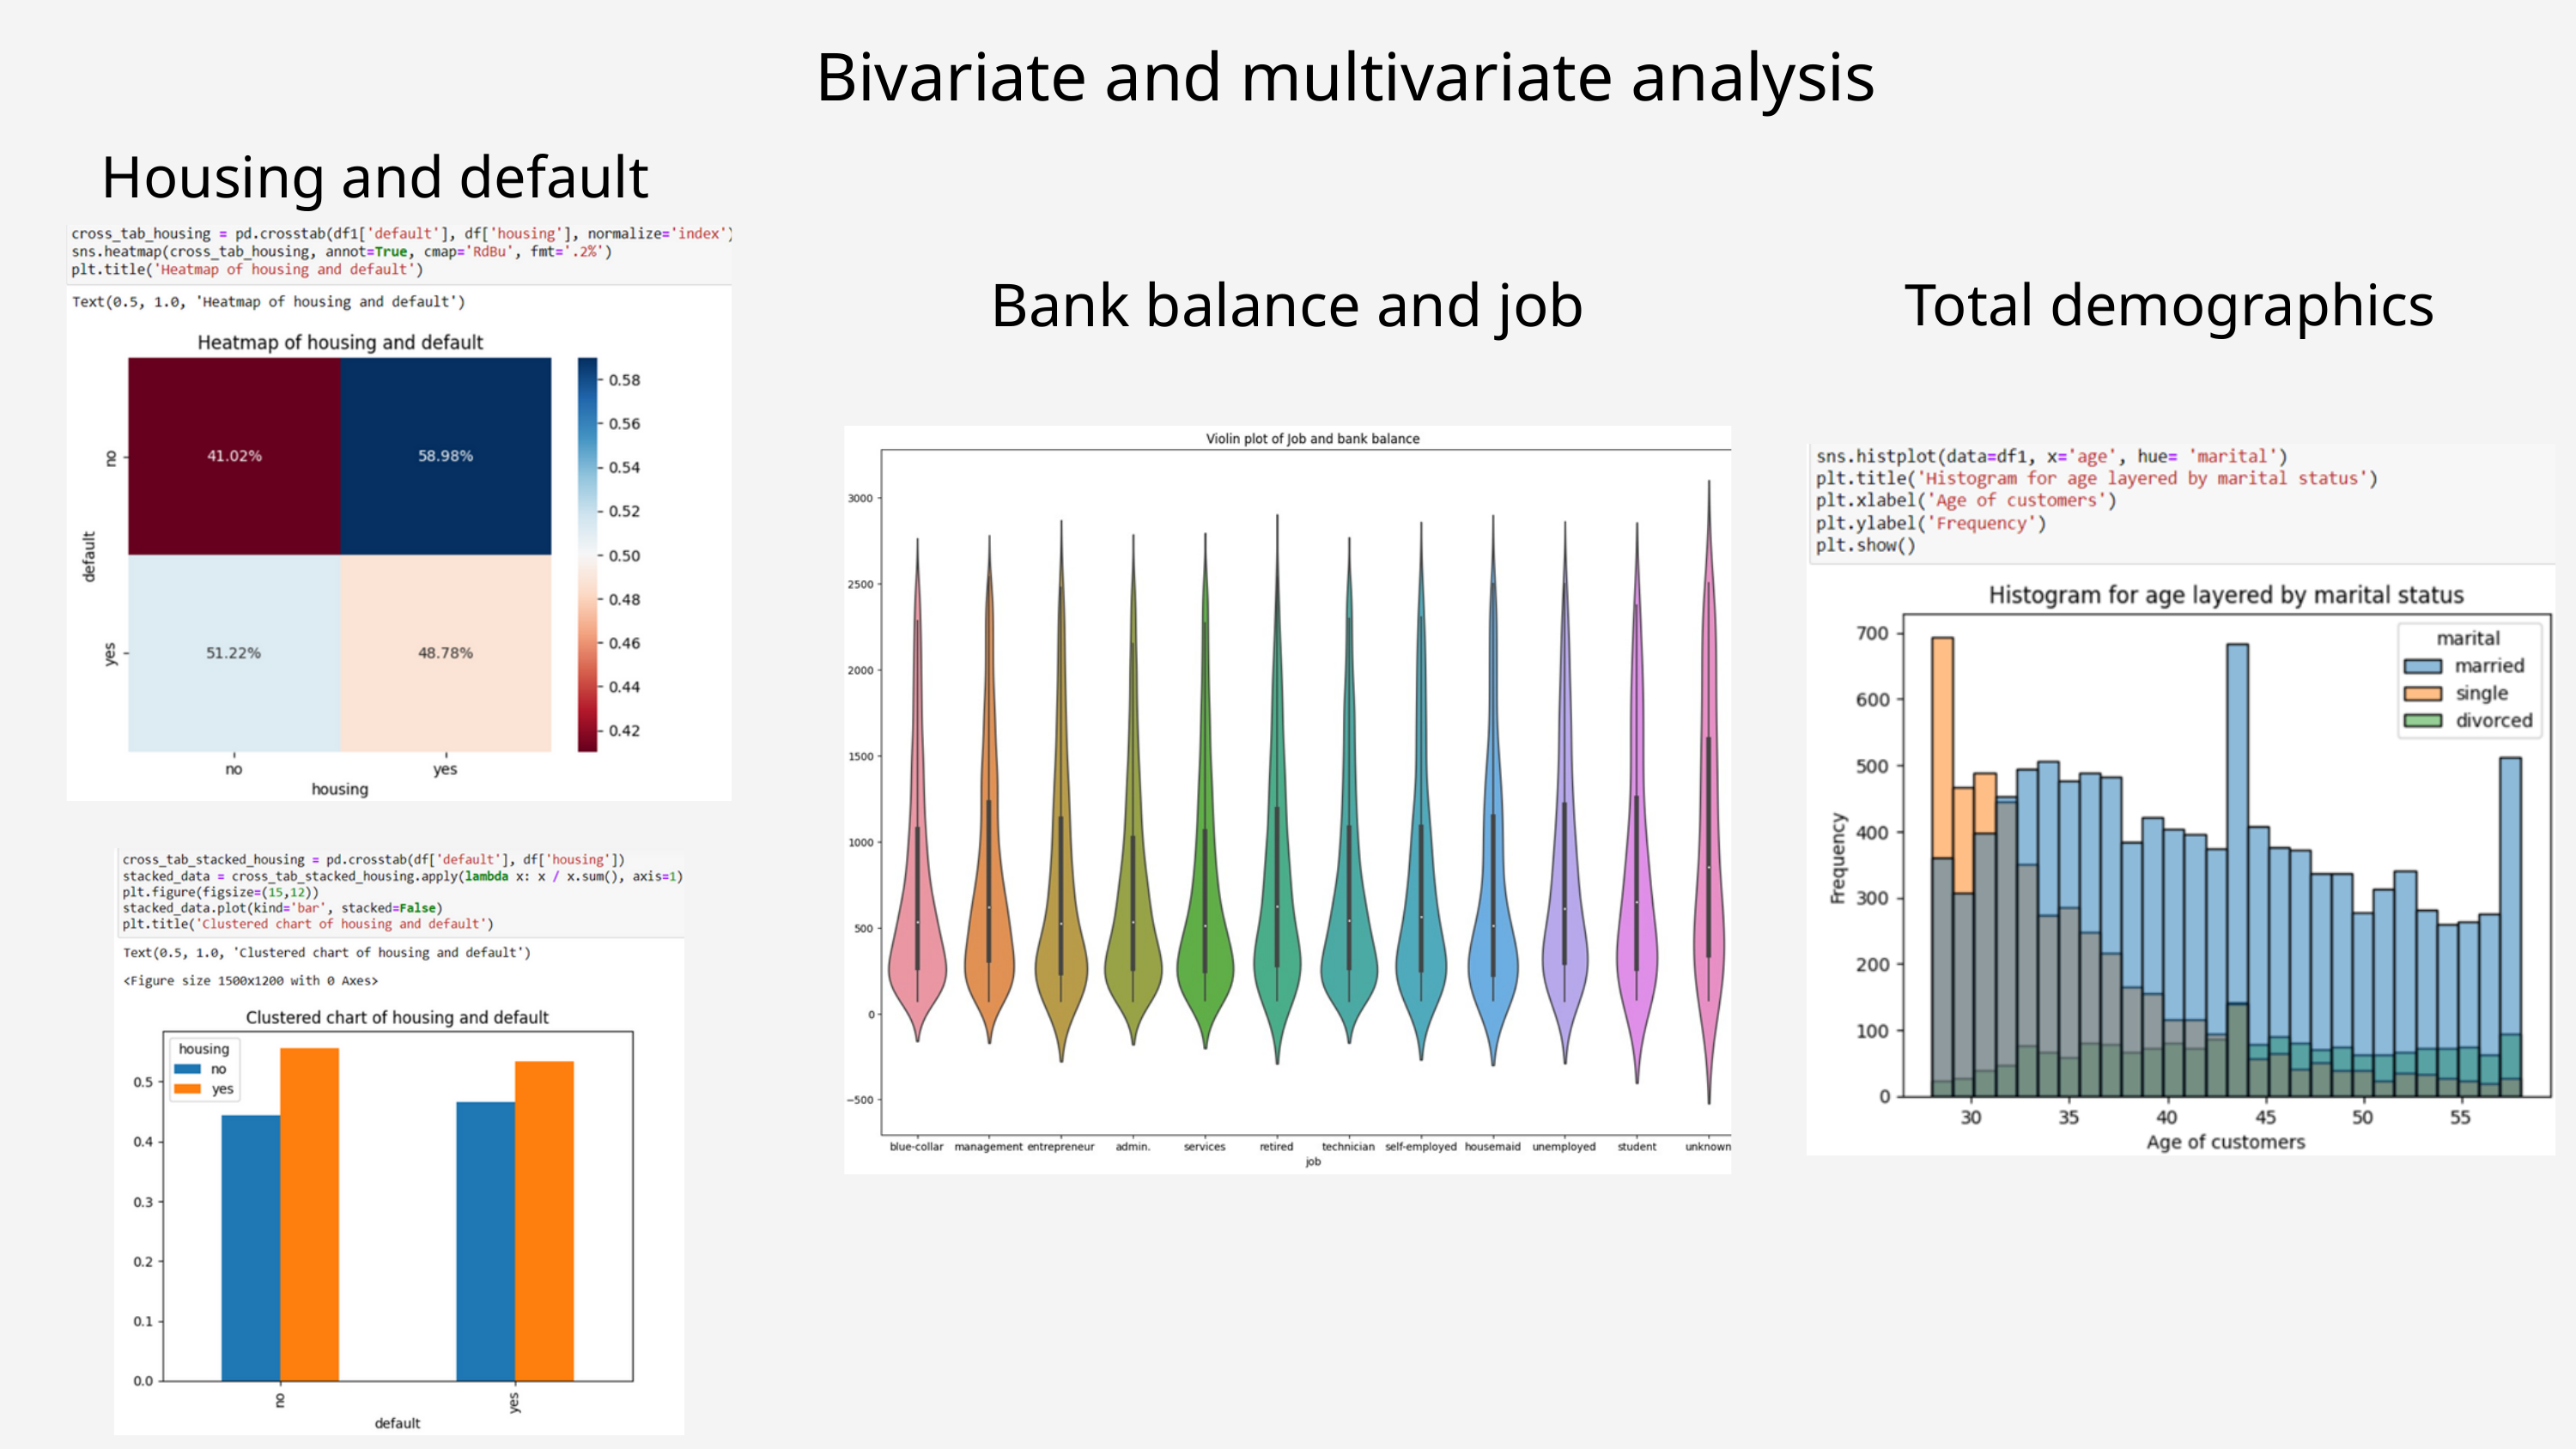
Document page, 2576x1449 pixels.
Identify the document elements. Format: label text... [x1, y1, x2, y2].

text_box Bank balance and job [963, 256, 1613, 339]
text_box Total demographics [1877, 257, 2464, 338]
text_box Bivariate and multivariate analysis [0, 34, 1878, 115]
text_box Housing and default [43, 129, 708, 209]
text_box [113, 848, 684, 1435]
text_box [1807, 444, 2556, 1155]
text_box [66, 225, 732, 801]
text_box [844, 426, 1732, 1174]
